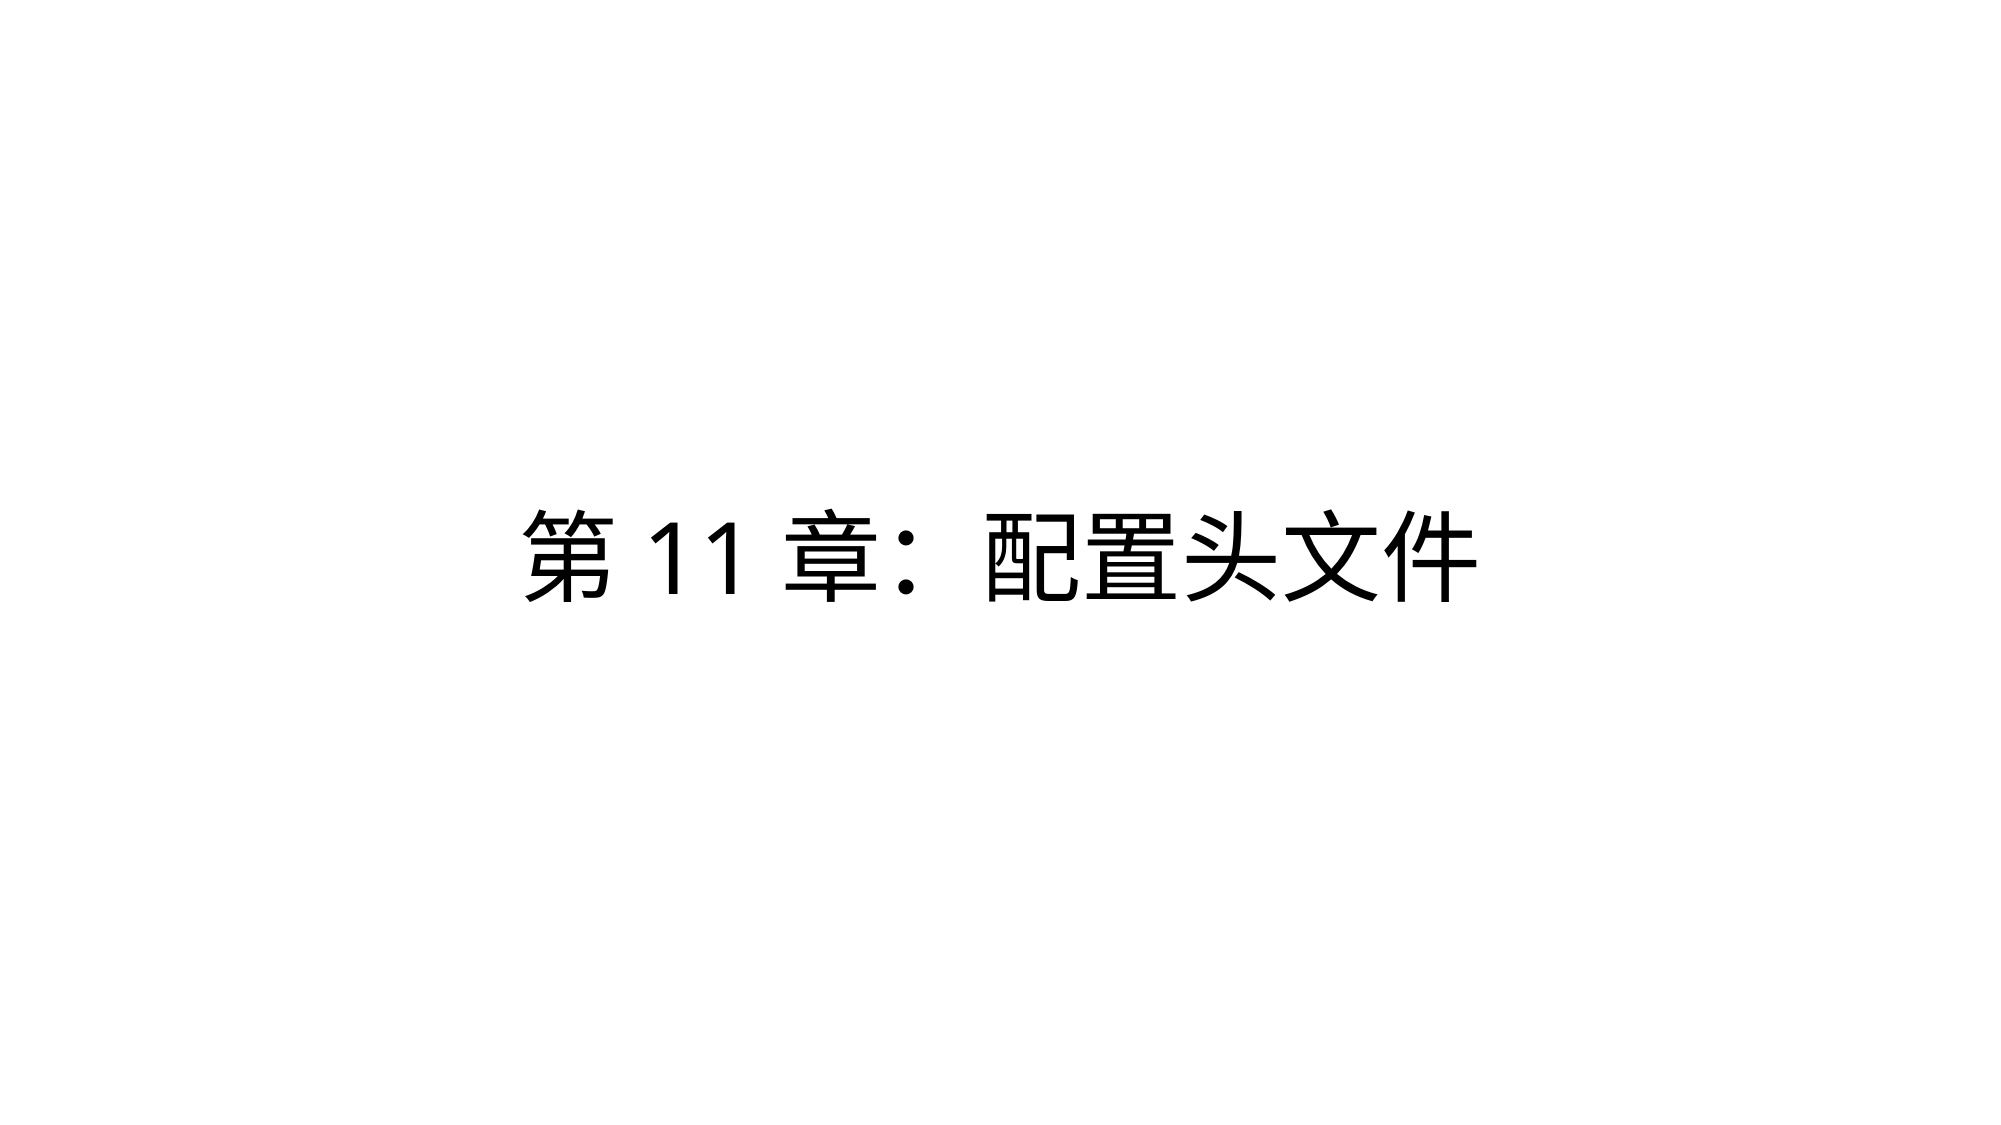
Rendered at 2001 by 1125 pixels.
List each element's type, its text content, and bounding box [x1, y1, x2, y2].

title 第11章：配置头文件 [137, 453, 1863, 672]
